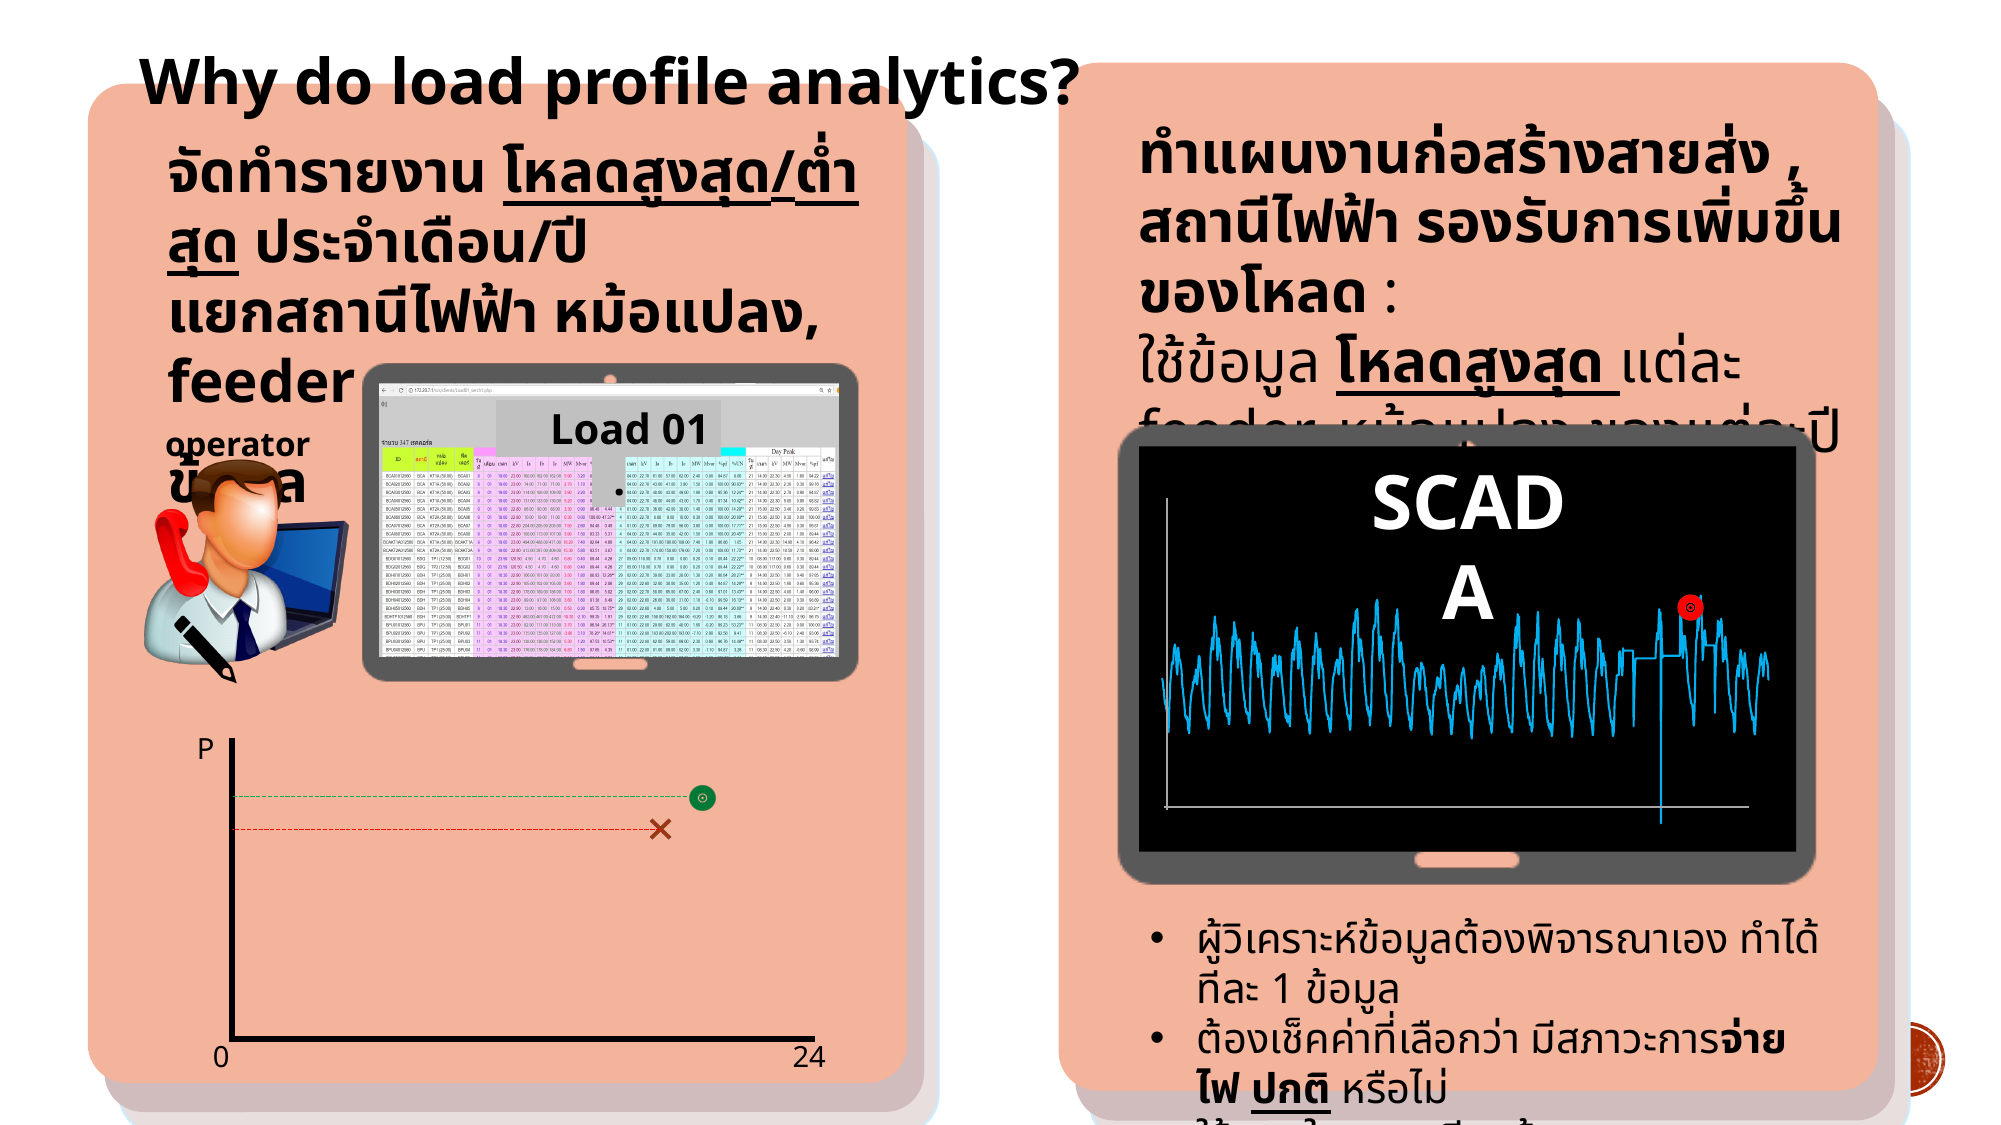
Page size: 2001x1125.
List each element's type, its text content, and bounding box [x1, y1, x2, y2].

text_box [1049, 63, 1908, 1125]
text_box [89, 85, 938, 1125]
text_box Why do load profile analytics? [0, 32, 1250, 125]
